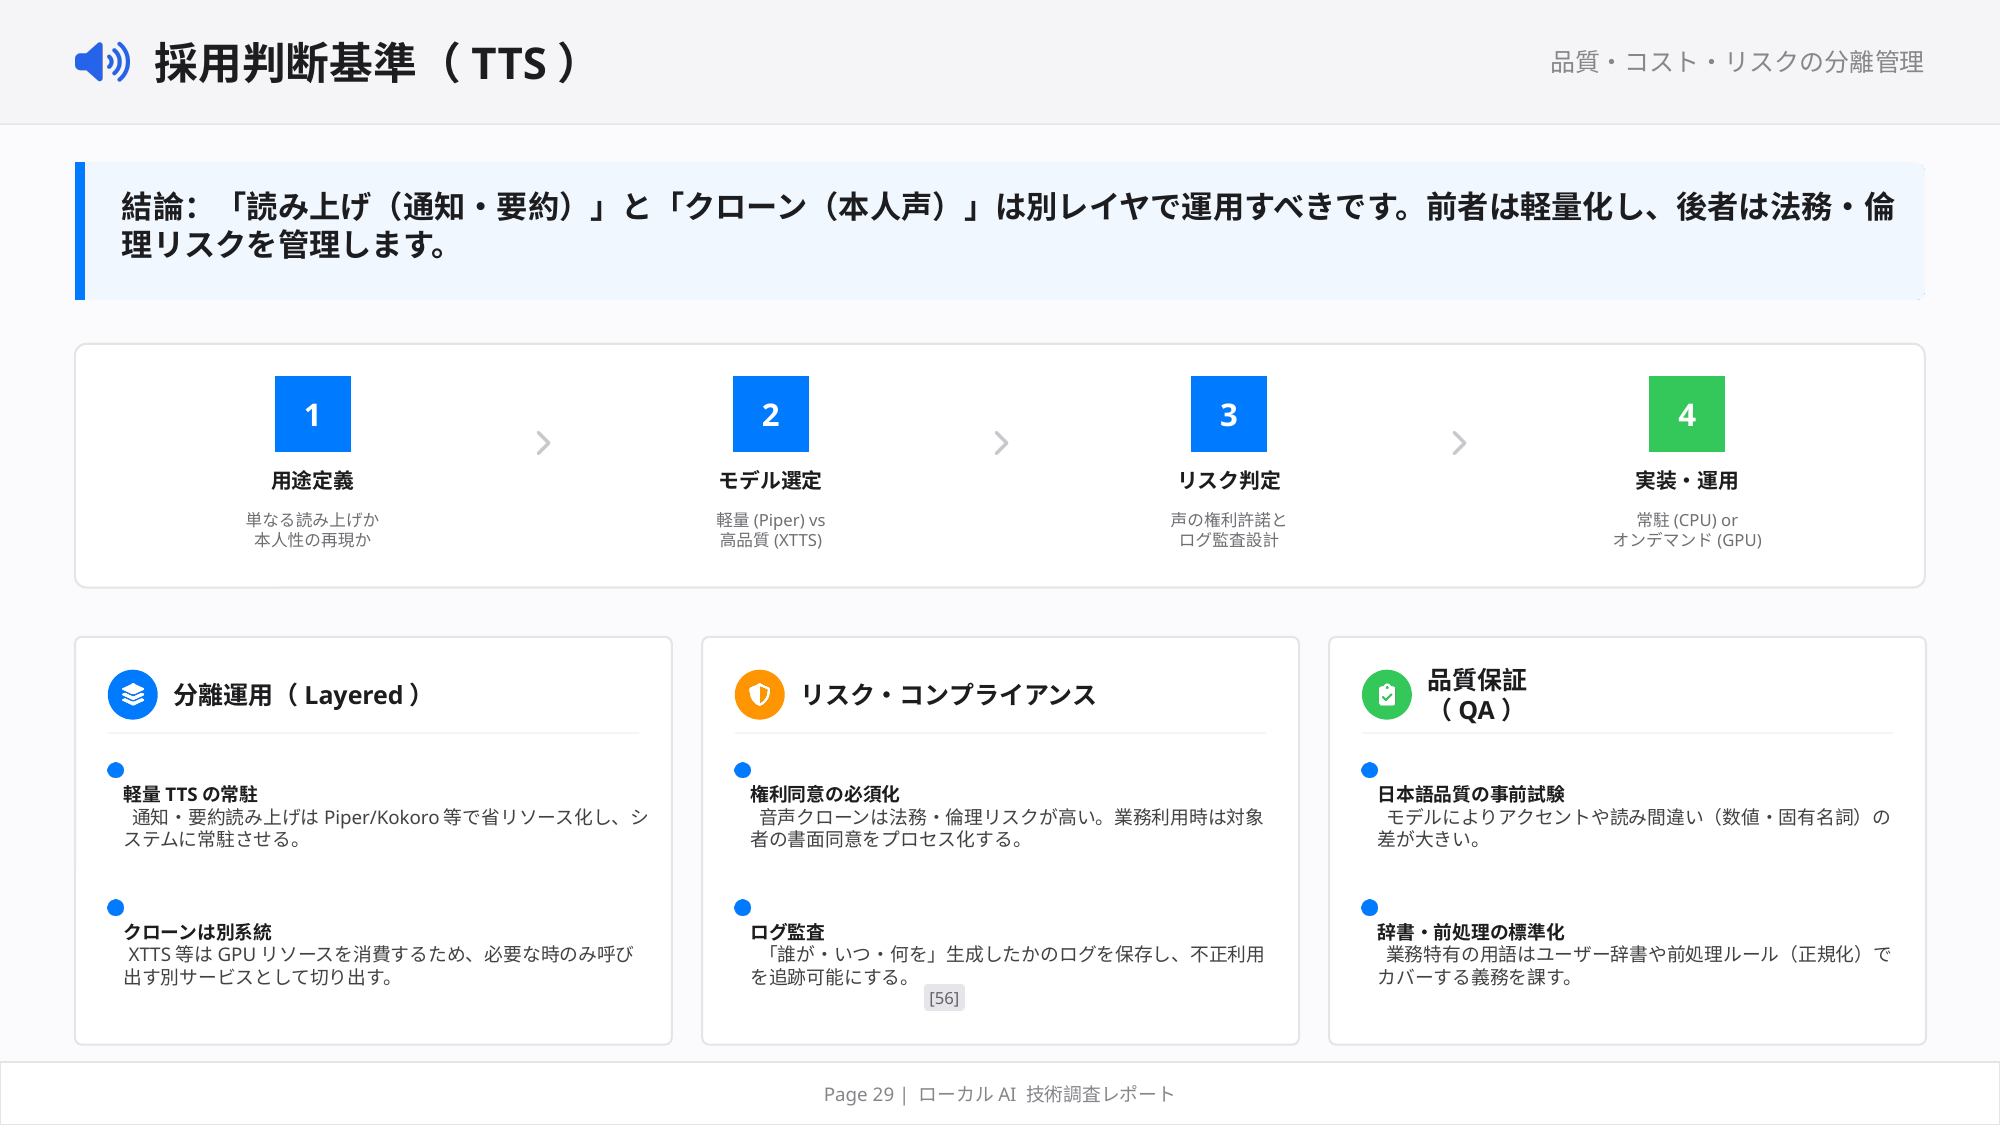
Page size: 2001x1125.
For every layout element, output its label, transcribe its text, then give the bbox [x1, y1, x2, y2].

text_box [107, 669, 158, 720]
text_box [702, 636, 1300, 1045]
text_box 軽量TTSの常駐 通知・要約読み上げはPiper/Kokoro等で省リソース化し、システムに常駐させる。 [123, 782, 652, 876]
text_box 辞書・前処理の標準化 業務特有の用語はユーザー辞書や前処理ルール（正規化）でカバーする義務を課す。 [1377, 920, 1906, 1013]
text_box 常駐(CPU) or オンデマンド(GPU) [1607, 509, 1768, 555]
picture [1649, 376, 1725, 452]
picture [120, 683, 146, 706]
picture [1378, 683, 1396, 706]
picture [74, 39, 130, 84]
text_box 品質・コスト・リスクの分離管理 [1549, 42, 1957, 81]
picture [1191, 376, 1267, 452]
text_box 分離運用（Layered） [173, 675, 436, 714]
picture [275, 376, 351, 452]
picture [1449, 428, 1467, 458]
picture [107, 899, 124, 916]
picture [734, 762, 751, 778]
text_box 日本語品質の事前試験 モデルによりアクセントや読み間違い（数値・固有名詞）の差が大きい。 [1377, 782, 1906, 876]
text_box 採用判断基準（TTS） [154, 28, 618, 95]
text_box リスク判定 [1168, 464, 1291, 497]
text_box [1361, 669, 1412, 720]
text_box 軽量(Piper) vs 高品質(XTTS) [711, 509, 831, 555]
text_box [1329, 636, 1927, 1045]
text_box クローンは別系統 XTTS等はGPUリソースを消費するため、必要な時のみ呼び出す別サービスとして切り出す。 [123, 920, 652, 1013]
picture [1361, 899, 1378, 916]
text_box [0, 124, 2000, 1062]
picture [74, 162, 1925, 300]
picture [924, 984, 965, 1011]
text_box 品質保証（QA） [1427, 675, 1626, 714]
text_box 用途定義 [262, 464, 363, 497]
text_box リスク・コンプライアンス [800, 675, 1123, 714]
picture [733, 376, 809, 452]
picture [107, 762, 124, 778]
text_box 単なる読み上げか 本人性の再現か [239, 509, 387, 555]
text_box [74, 636, 672, 1045]
picture [0, 1062, 2000, 1125]
picture [1361, 762, 1378, 778]
text_box [0, 0, 2000, 123]
picture [748, 683, 771, 706]
picture [991, 428, 1009, 458]
picture [734, 899, 751, 916]
text_box 実装・運用 [1626, 464, 1749, 497]
text_box [74, 343, 1925, 588]
text_box 声の権利許諾と ログ監査設計 [1164, 509, 1294, 555]
text_box モデル選定 [709, 464, 832, 497]
text_box [734, 669, 785, 720]
text_box 権利同意の必須化 音声クローンは法務・倫理リスクが高い。業務利用時は対象者の書面同意をプロセス化する。 [750, 782, 1279, 876]
text_box ログ監査 「誰が・いつ・何を」生成したかのログを保存し、不正利用を追跡可能にする。 [750, 920, 1279, 1013]
picture [533, 428, 551, 458]
